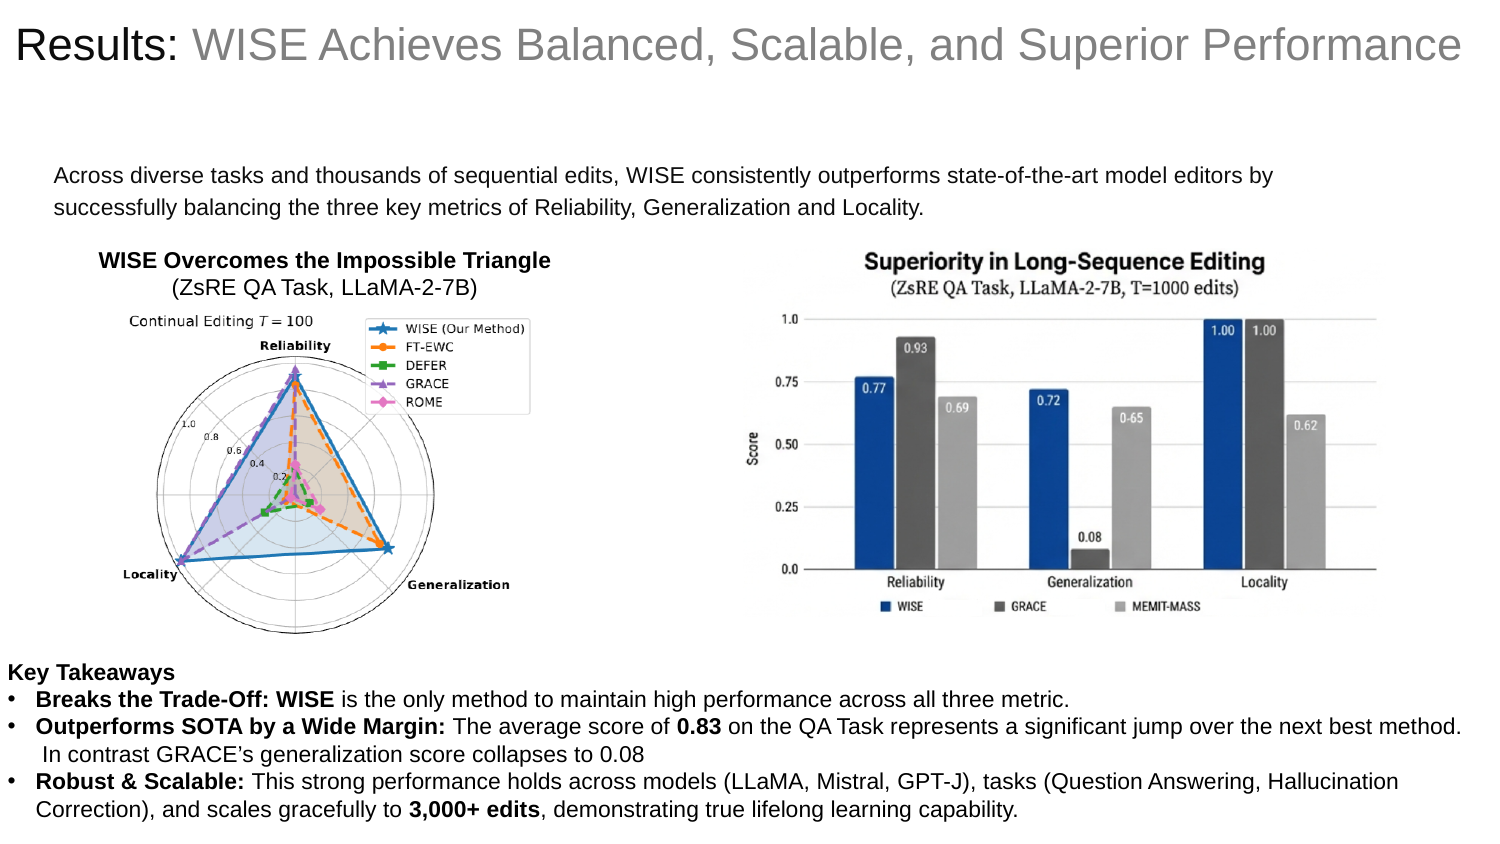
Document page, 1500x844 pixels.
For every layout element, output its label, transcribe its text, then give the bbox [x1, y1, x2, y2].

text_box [743, 247, 1386, 618]
list Across diverse tasks and thousands of sequential edits, WISE consistently outperforms state-of-the-art model editors by successfully balancing the three key metrics of Reliability, Generalization and Locality. [19, 141, 1418, 635]
text_box Key Takeaways Breaks the Trade-Off: WISE is the only method to maintain high performance across all three metric. Outperforms SOTA by a Wide Margin: The average score of 0.83 on the QA Task represents a significant jump over the next best method. In contrast GRACE’s generalization score collapses to 0.08 Robust & Scalable: This strong performance holds across models (LLaMA, Mistral, GPT-J), tasks (Question Answering, Hallucination Correction), and scales gracefully to 3,000+ edits, demonstrating true lifelong learning capability. [0, 649, 1474, 830]
picture [114, 306, 536, 650]
text_box WISE Overcomes the Impossible Triangle (ZsRE QA Task, LLaMA-2-7B) [41, 237, 608, 308]
title Results: WISE Achieves Balanced, Scalable, and Superior Performance [0, 0, 1500, 95]
